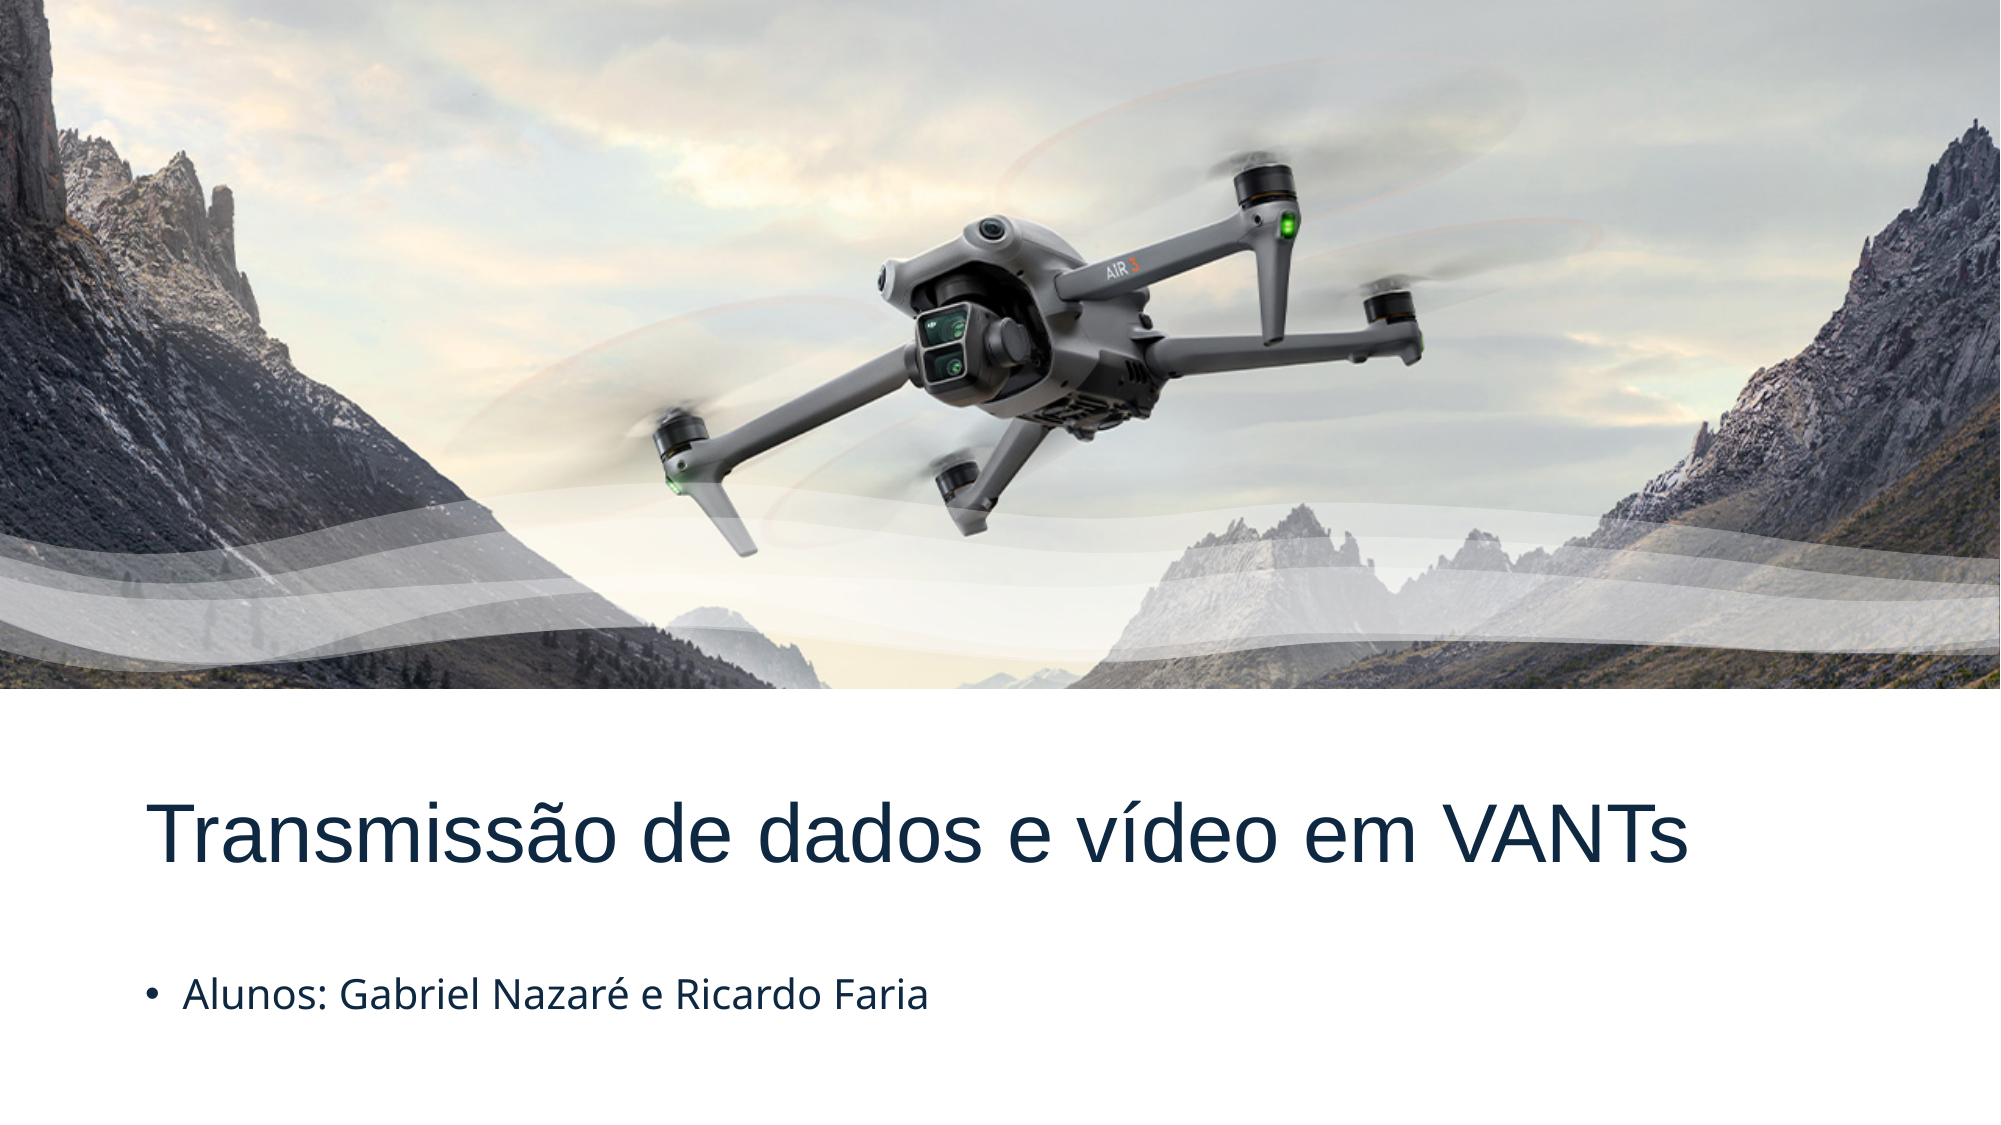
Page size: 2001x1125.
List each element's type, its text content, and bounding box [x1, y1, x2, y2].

title Transmissão de dados e vídeo em VANTs [130, 794, 1868, 947]
text_box [0, 792, 2000, 1125]
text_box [0, 482, 2000, 783]
subtitle Alunos: Gabriel Nazaré e Ricardo Faria [130, 946, 1675, 1026]
picture [0, 0, 2000, 482]
